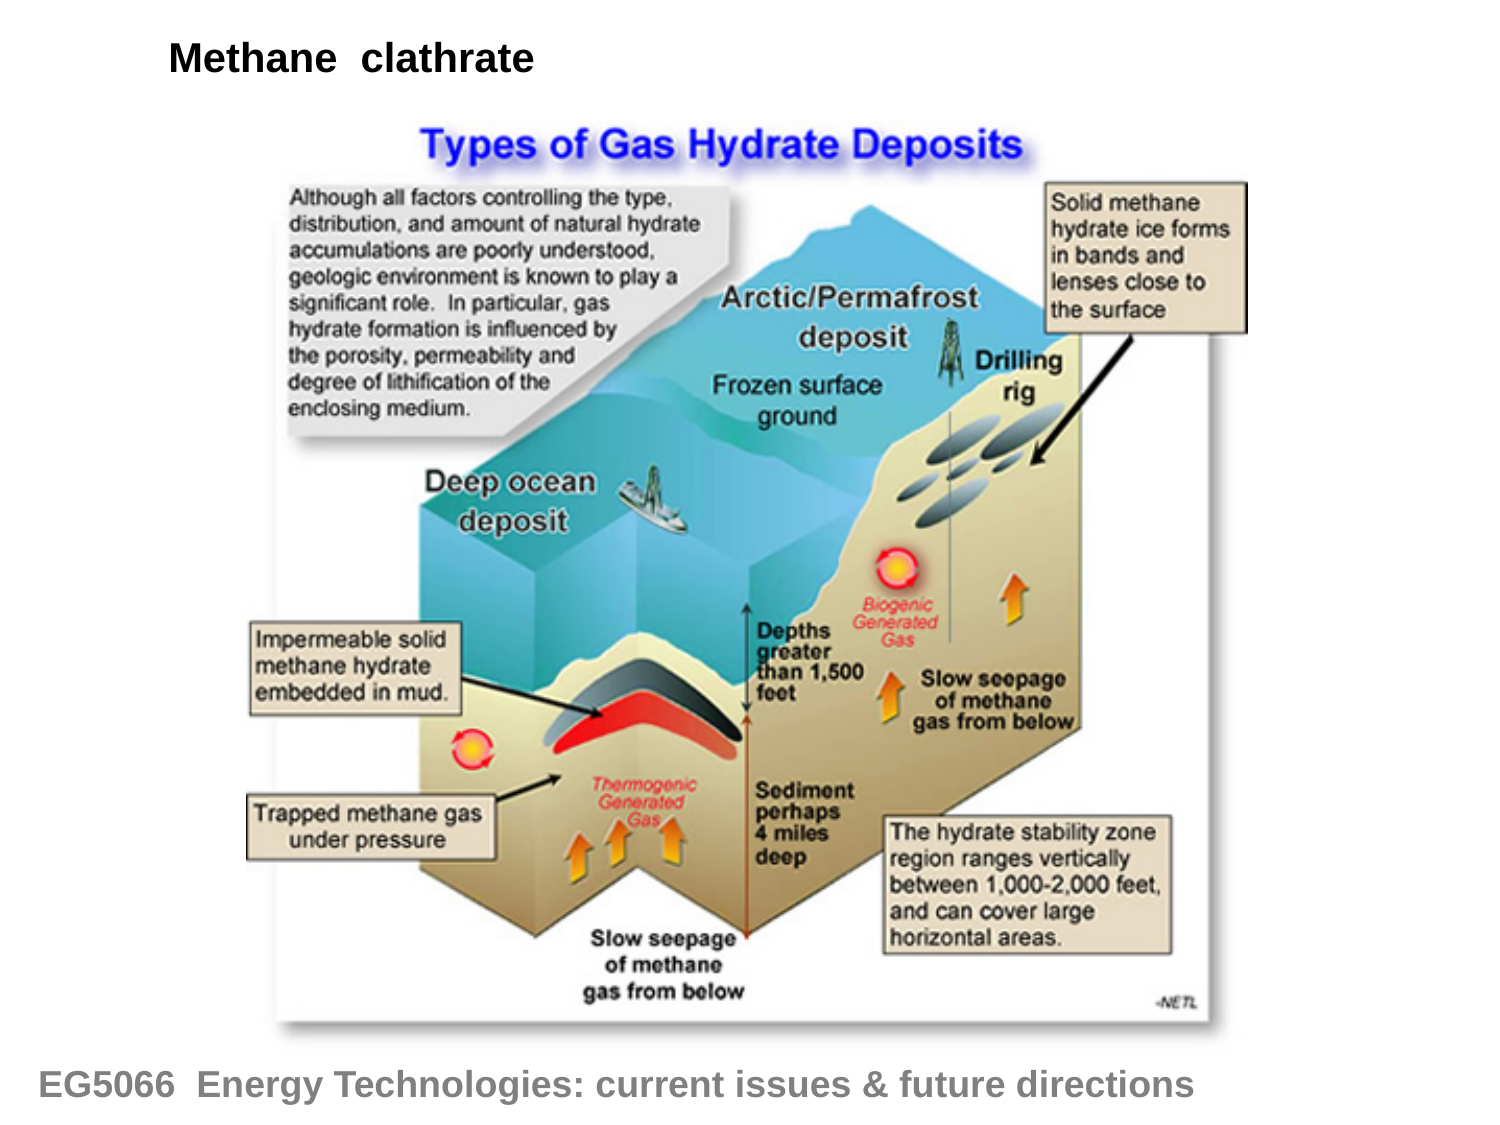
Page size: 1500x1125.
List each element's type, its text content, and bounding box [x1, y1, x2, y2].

picture [245, 105, 1248, 1055]
text_box Methane clathrate [153, 23, 551, 89]
text_box EG5066 Energy Technologies: current issues & future directions [23, 1052, 1313, 1113]
